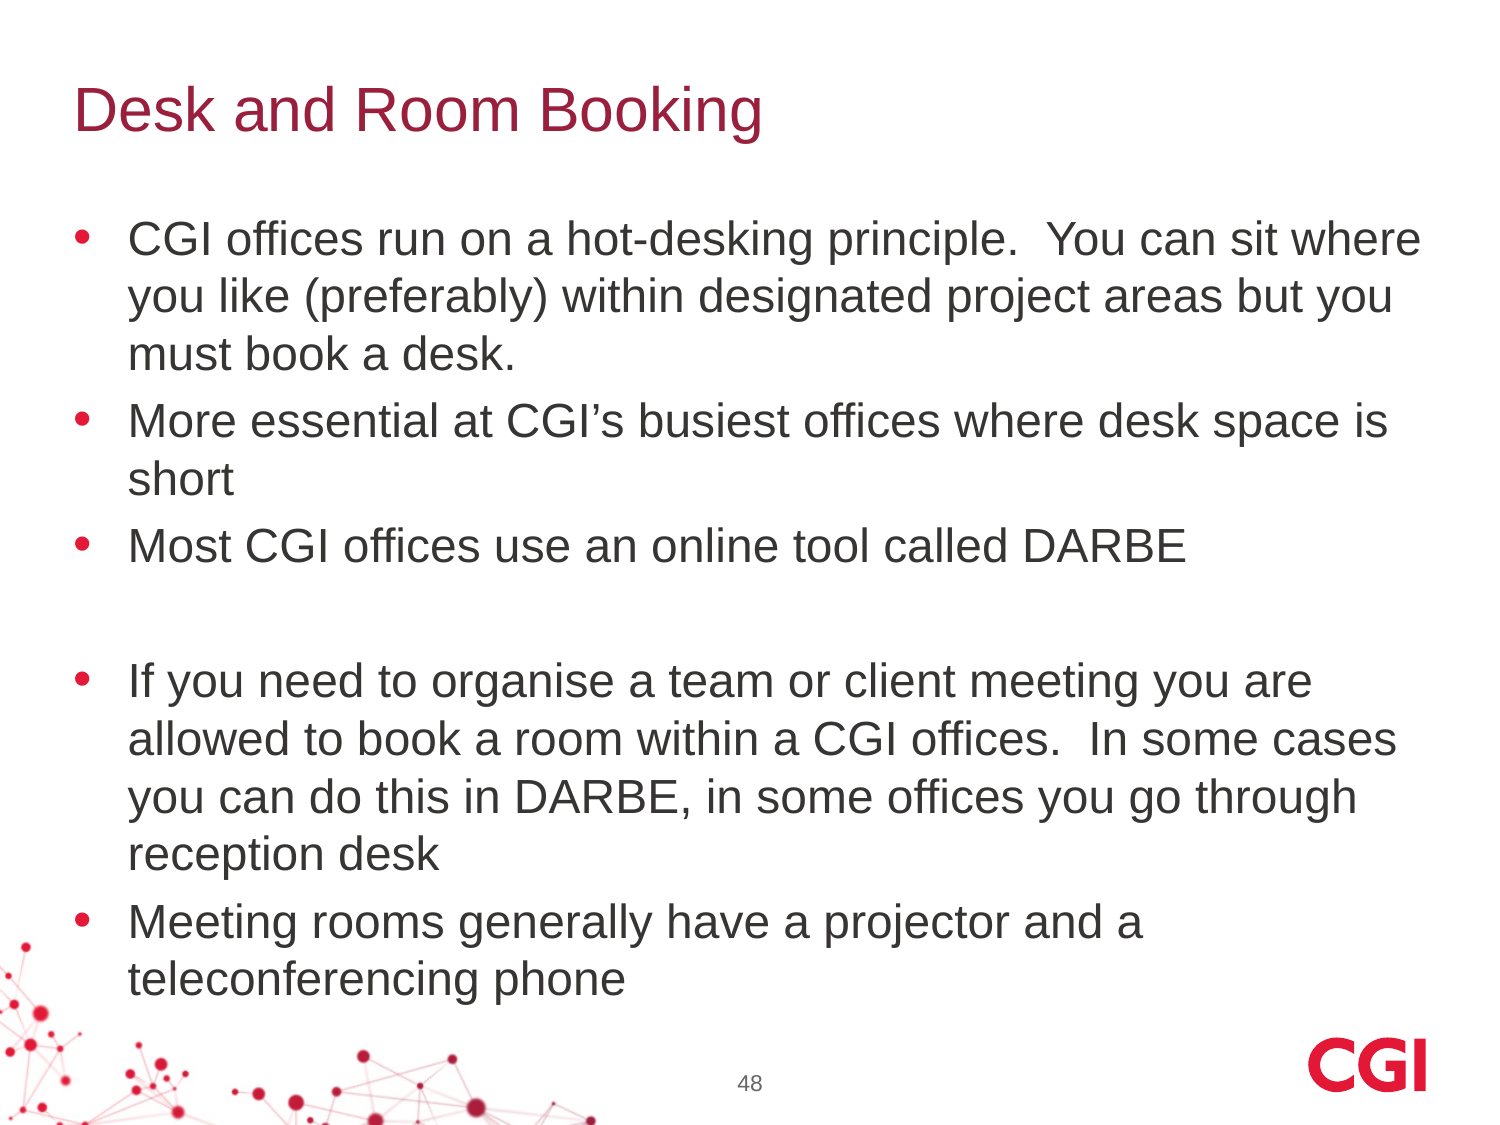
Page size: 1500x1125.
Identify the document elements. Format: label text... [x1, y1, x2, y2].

list CGI offices run on a hot-desking principle. You can sit where you like (preferably) within designated project areas but you must book a desk. More essential at CGI’s busiest offices where desk space is short Most CGI offices use an online tool called DARBE If you need to organise a team or client meeting you are allowed to book a room within a CGI offices. In some cases you can do this in DARBE, in some offices you go through reception desk Meeting rooms generally have a projector and a teleconferencing phone [73, 207, 1428, 1010]
title Desk and Room Booking [73, 30, 1425, 182]
picture [0, 906, 1500, 1125]
slide_number 48 [686, 1068, 814, 1109]
